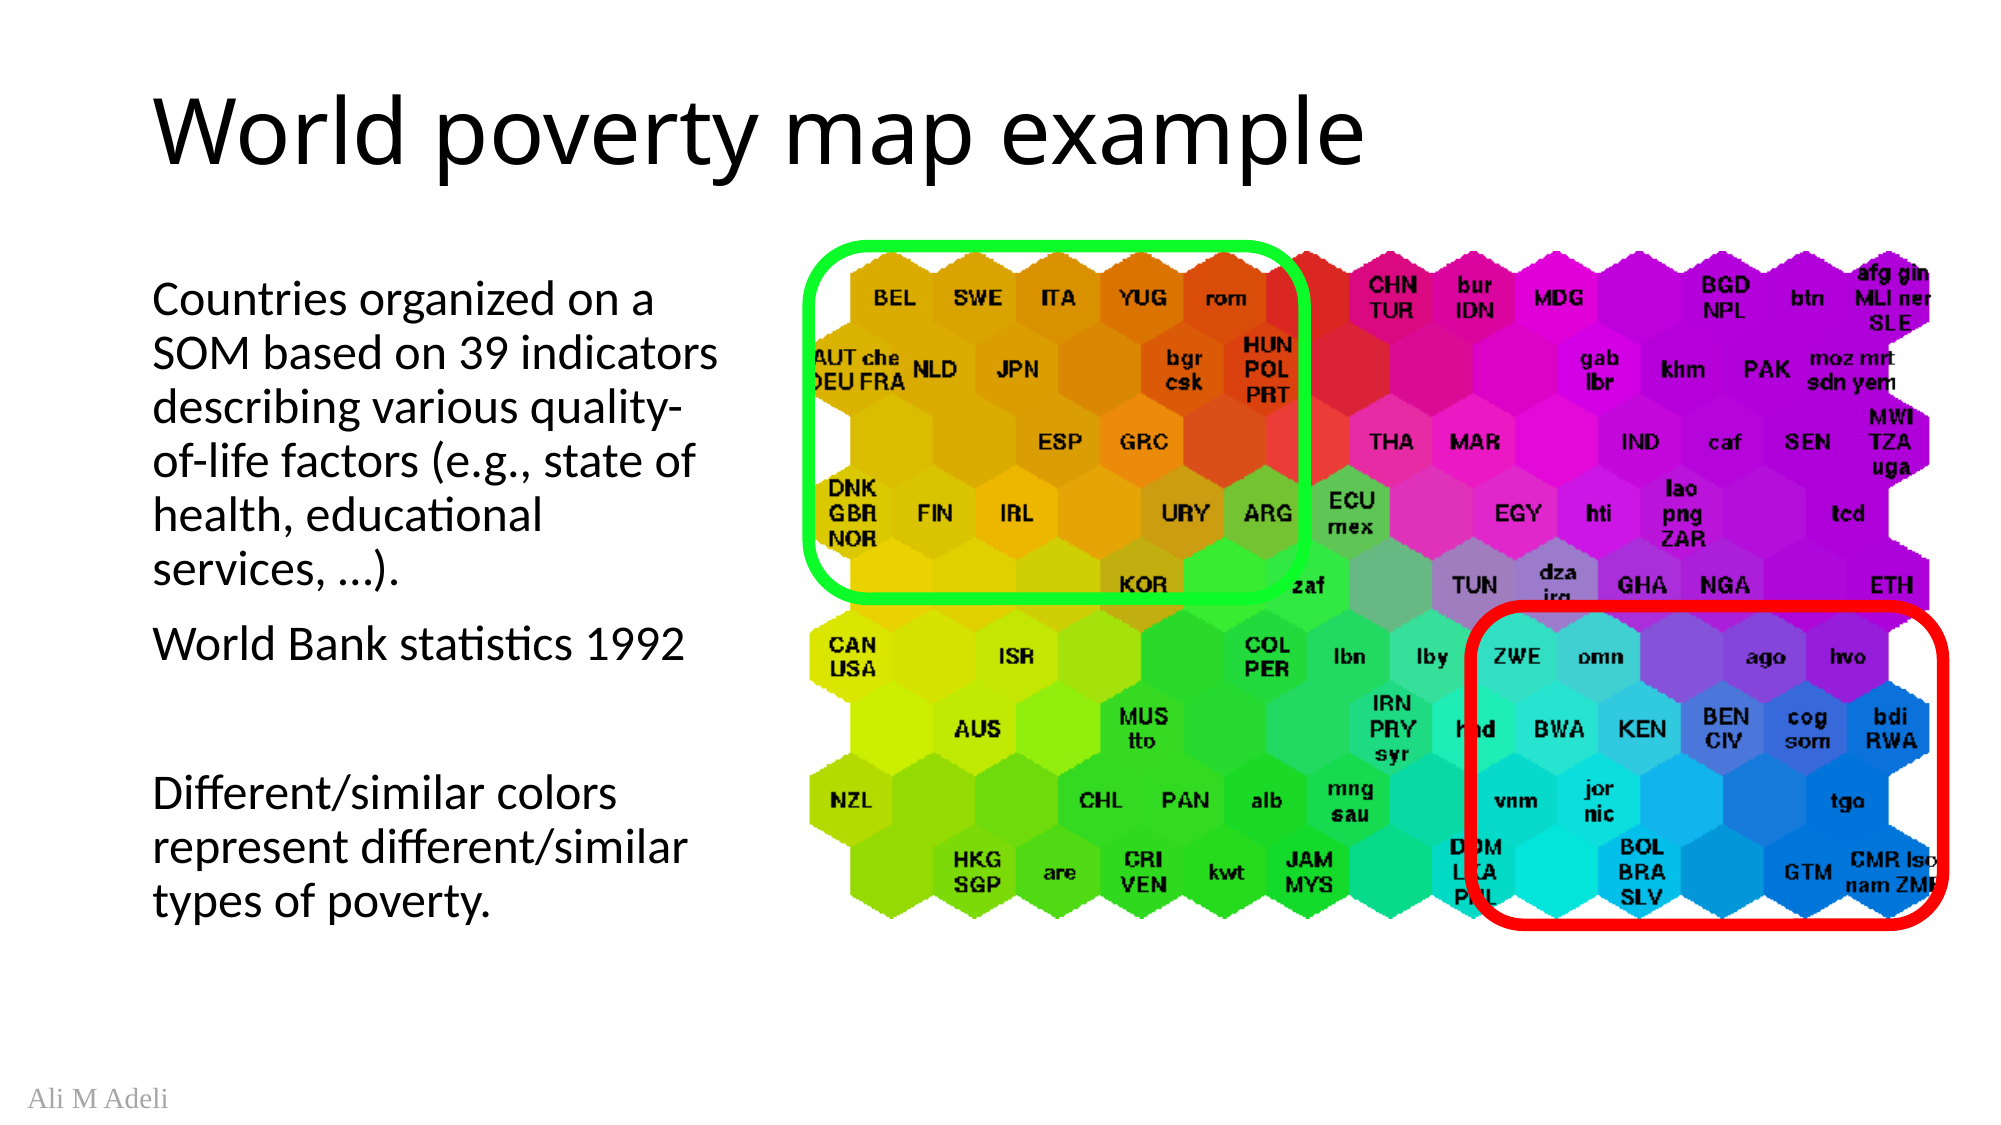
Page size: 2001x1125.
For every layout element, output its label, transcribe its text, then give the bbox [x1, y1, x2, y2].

title World poverty map example [137, 59, 1863, 210]
text_box [841, 245, 1272, 251]
picture [808, 251, 1944, 919]
text_box [1497, 919, 1917, 926]
list Countries organized on a SOM based on 39 indicators describing various quality-of-life factors (e.g., state of health, educational services, …). World Bank statistics 1992 Different/similar colors represent different/similar types of poverty. [137, 264, 743, 974]
